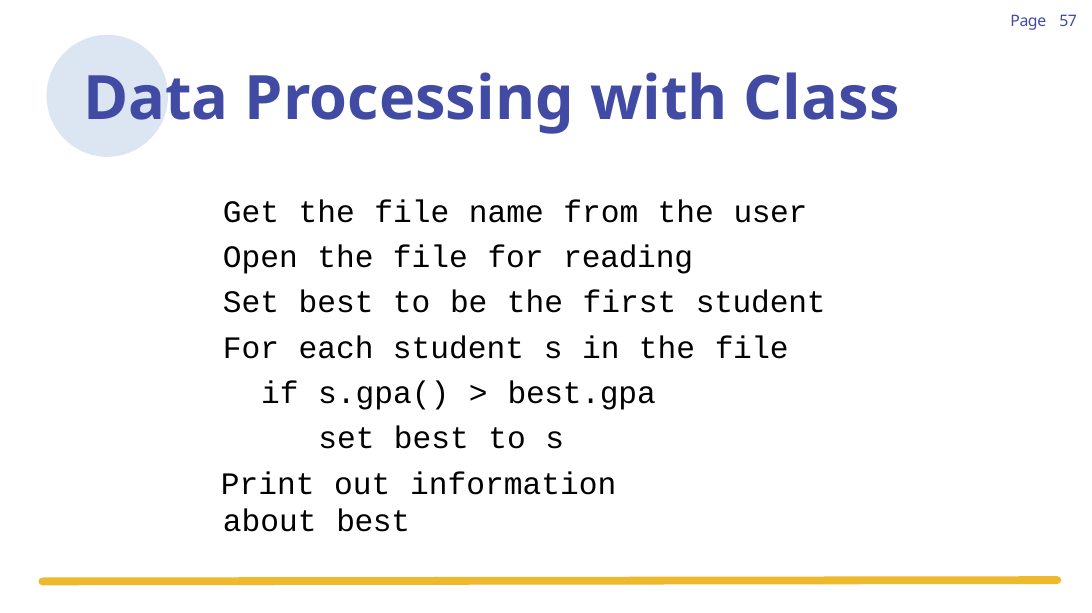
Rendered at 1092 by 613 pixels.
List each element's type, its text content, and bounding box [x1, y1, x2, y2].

text_box 57 [1043, 10, 1086, 32]
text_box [46, 34, 169, 158]
text_box Data Processing with Class [173, 58, 959, 133]
text_box Page [1010, 10, 1069, 30]
text_box Get the file name from the user Open the file for reading Set best to be the first student For each student s in the file if s.gpa() > best.gpa set best to s Print out information about best [220, 181, 836, 538]
